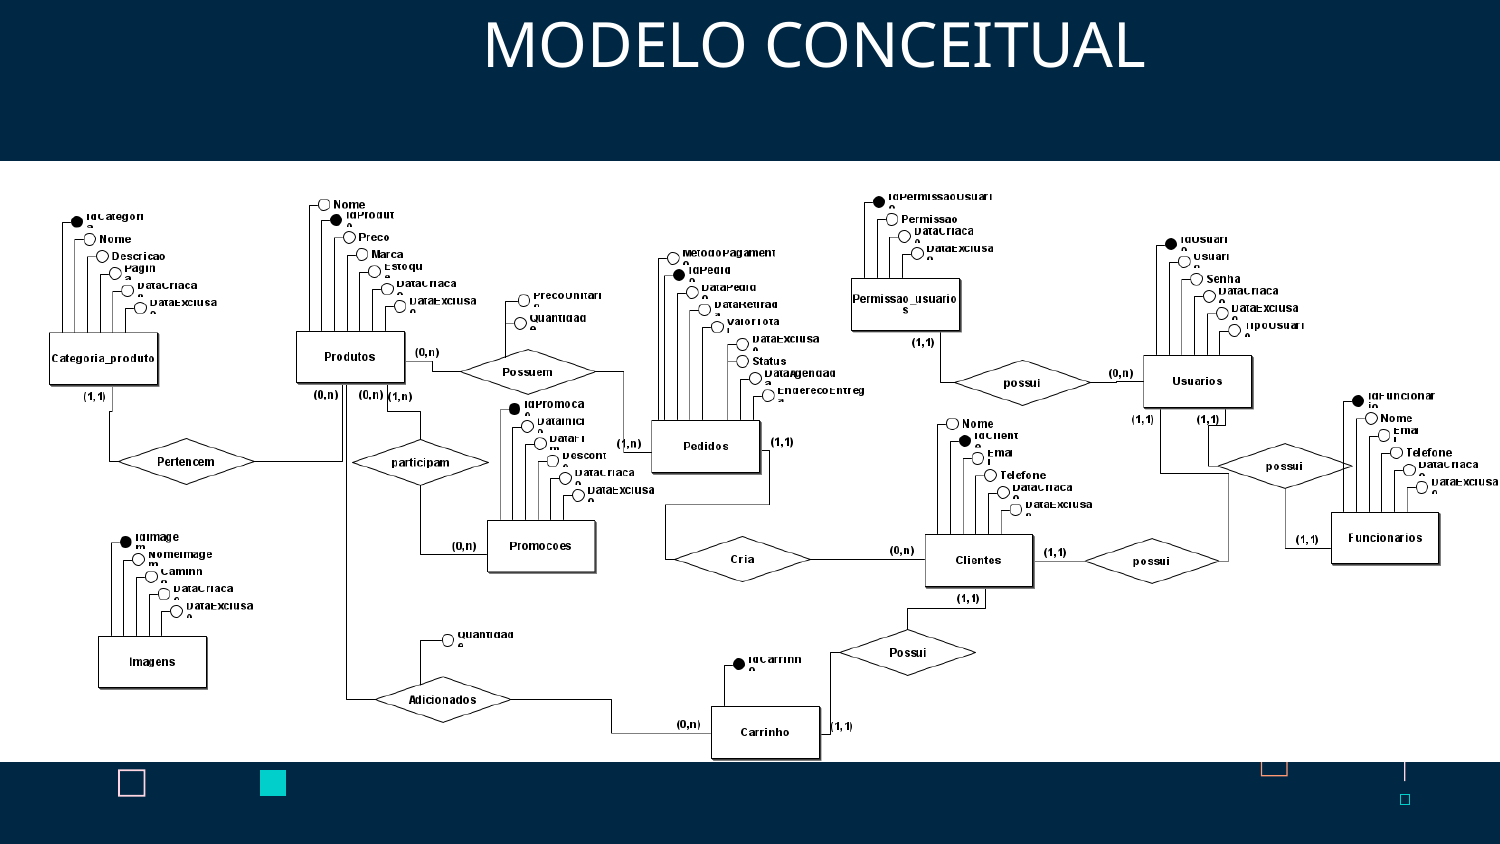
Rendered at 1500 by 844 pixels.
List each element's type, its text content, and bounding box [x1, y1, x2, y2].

title MODELO CONCEITUAL [467, 0, 1208, 95]
picture [0, 161, 1500, 762]
